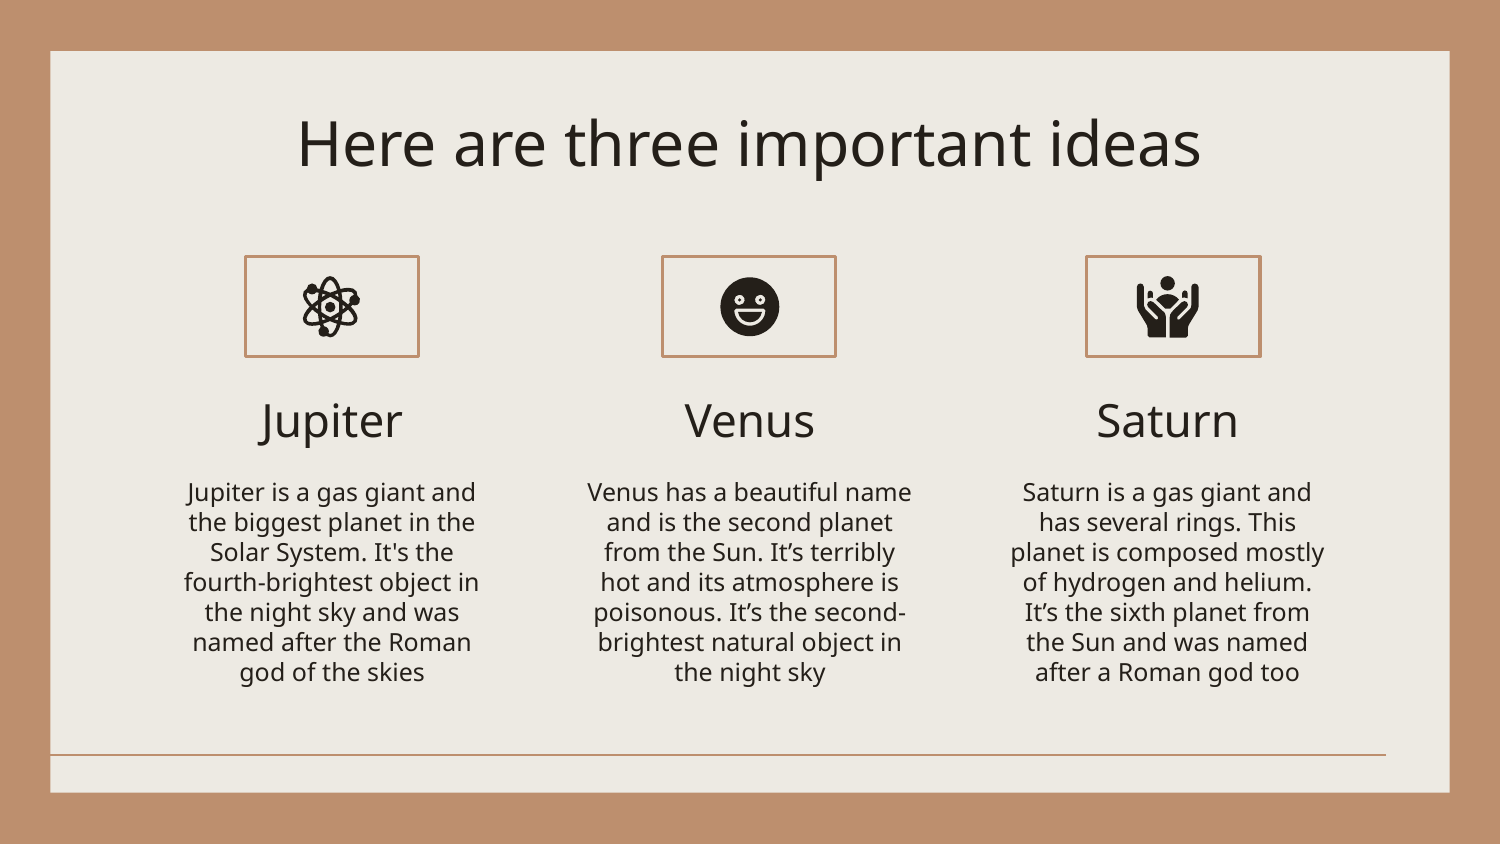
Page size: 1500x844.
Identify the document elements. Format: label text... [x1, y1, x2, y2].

subtitle Saturn [989, 387, 1347, 462]
subtitle Saturn is a gas giant and has several rings. This planet is composed mostly of hydrogen and helium. It’s the sixth planet from the Sun and was named after a Roman god too [989, 462, 1347, 673]
title Here are three important ideas [118, 88, 1382, 183]
subtitle Jupiter [153, 387, 511, 462]
subtitle Venus has a beautiful name and is the second planet from the Sun. It’s terribly hot and its atmosphere is poisonous. It’s the second-brightest natural object in the night sky [571, 462, 929, 673]
text_box [1086, 256, 1260, 357]
subtitle Jupiter is a gas giant and the biggest planet in the Solar System. It's the fourth-brightest object in the night sky and was named after the Roman god of the skies [153, 462, 511, 673]
text_box [662, 256, 836, 357]
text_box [720, 277, 780, 337]
subtitle Venus [571, 387, 929, 462]
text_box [1136, 275, 1199, 338]
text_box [300, 275, 362, 338]
text_box [245, 256, 419, 357]
